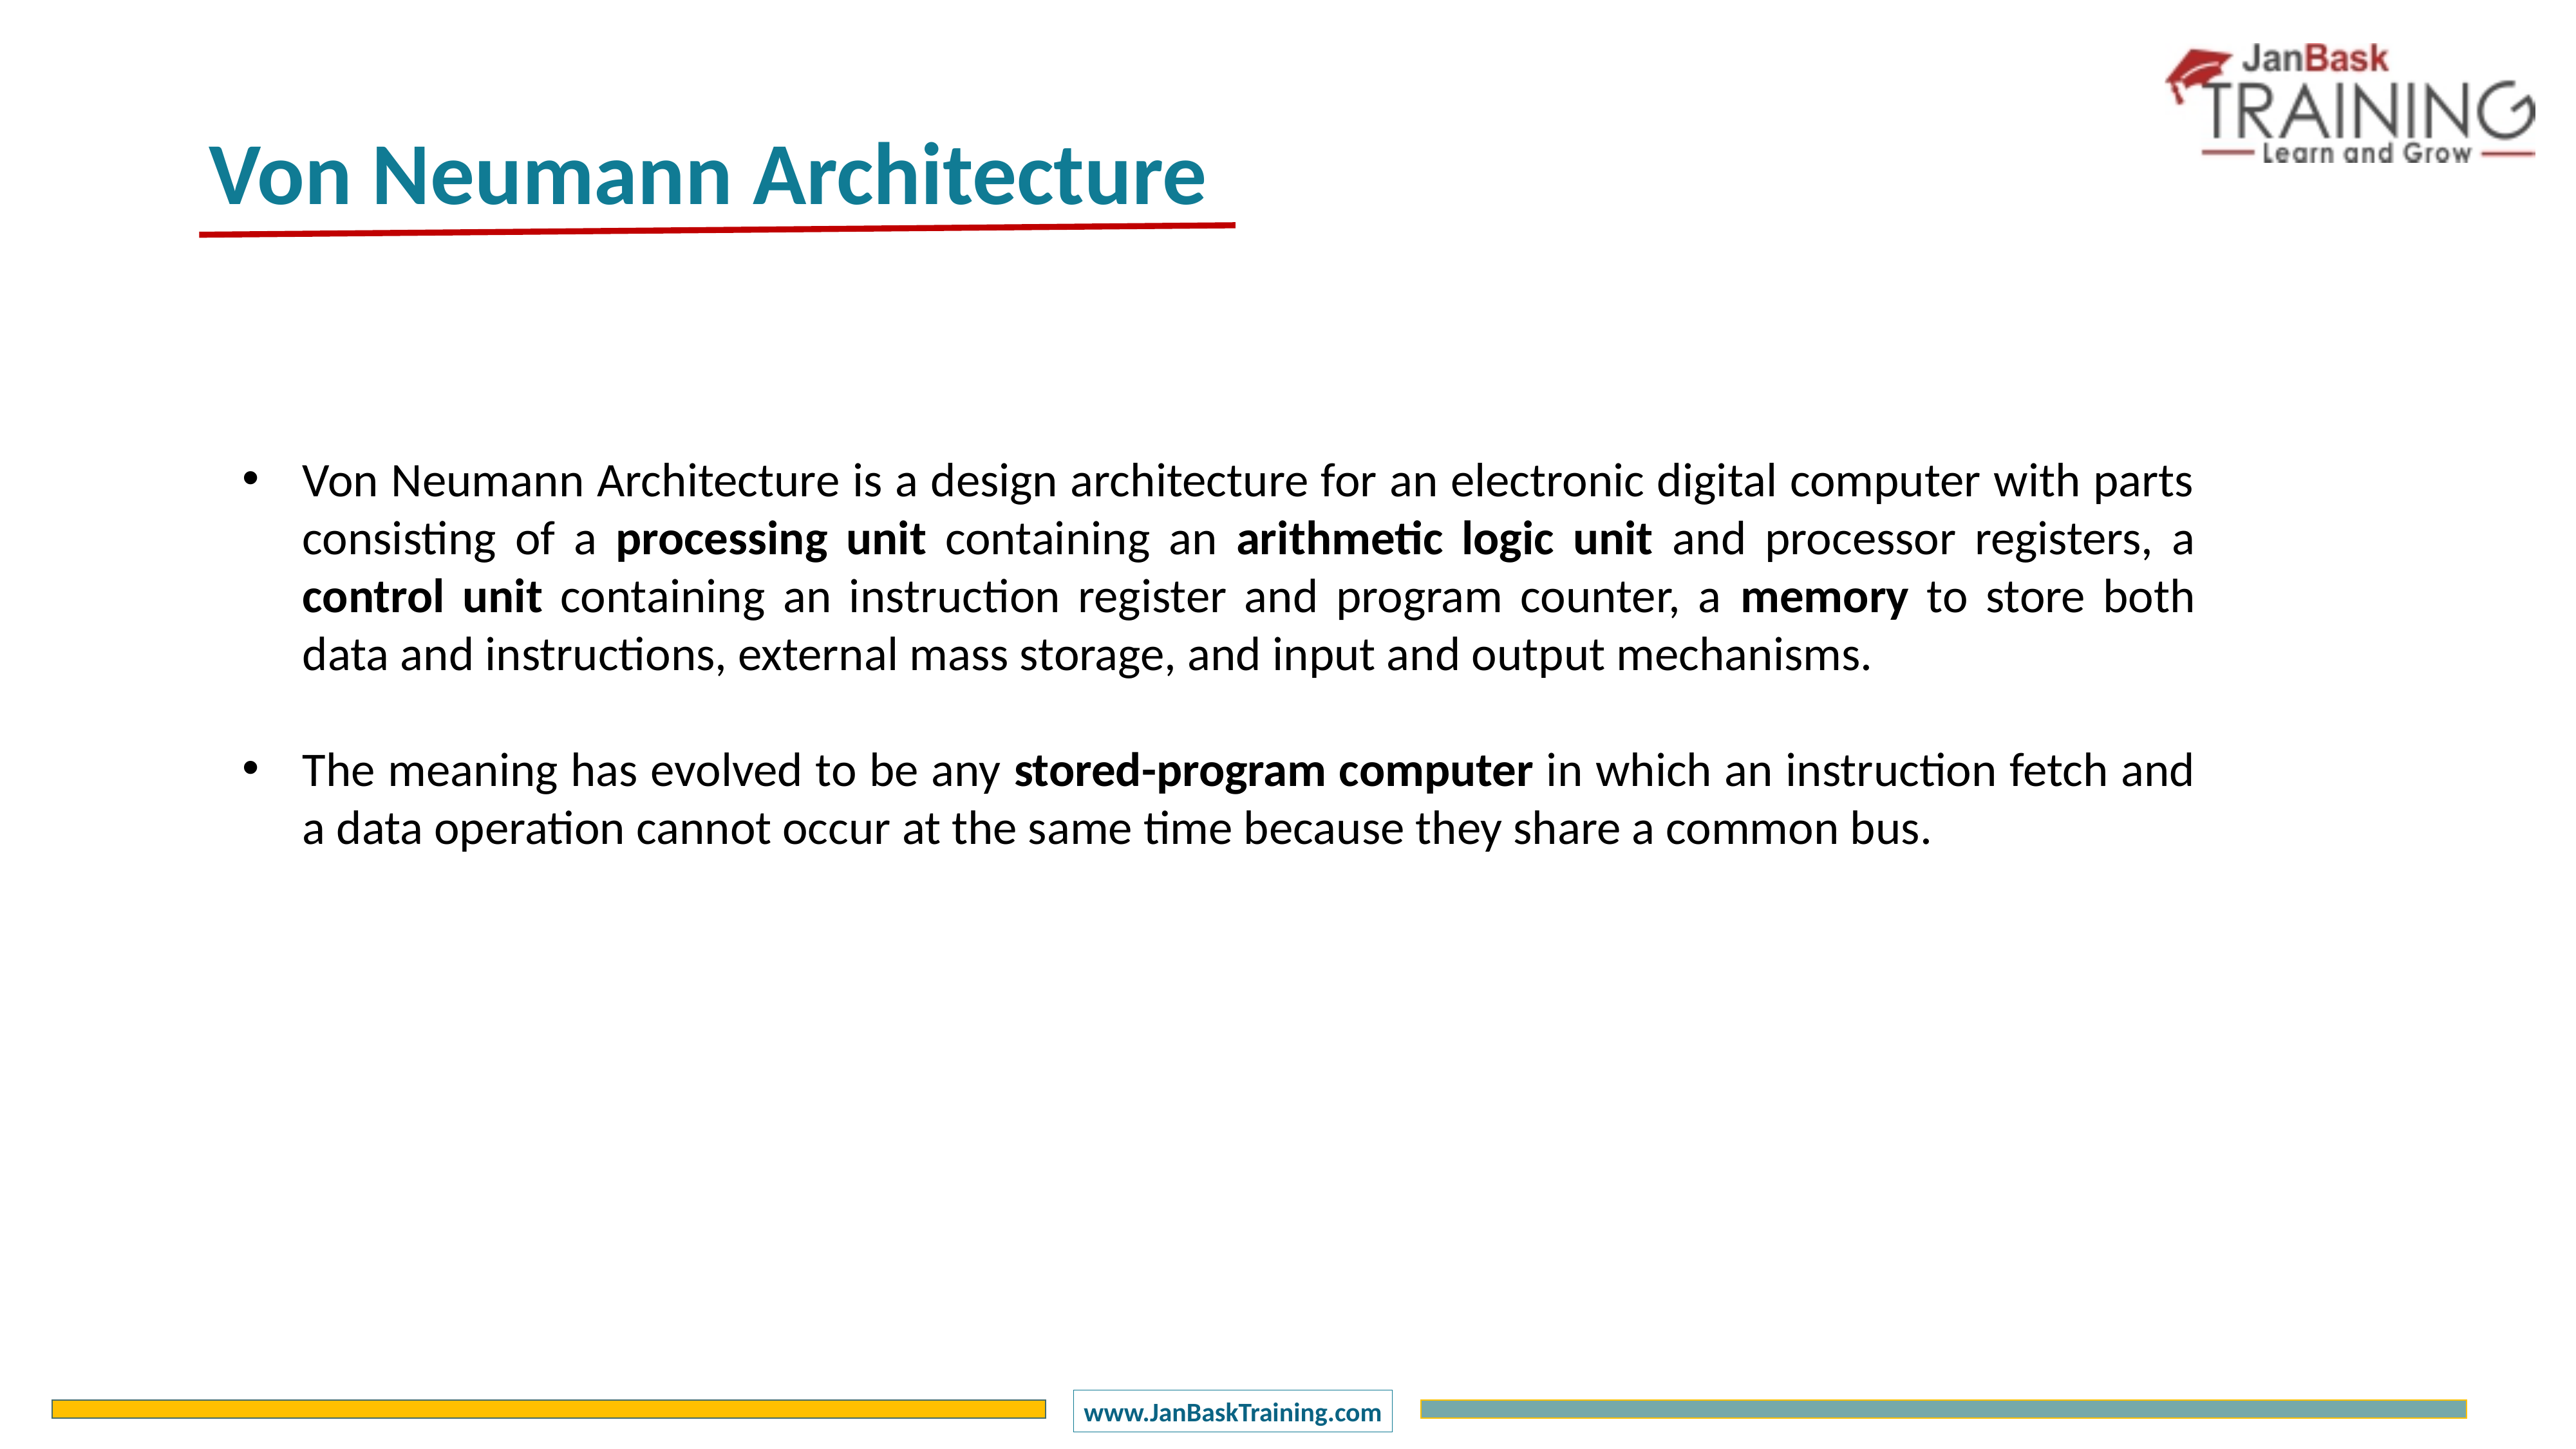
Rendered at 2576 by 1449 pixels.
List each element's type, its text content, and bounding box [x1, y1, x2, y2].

text_box Von Neumann Architecture [199, 111, 2006, 302]
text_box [199, 225, 1236, 235]
picture [2165, 43, 2535, 163]
text_box Von Neumann Architecture is a design architecture for an electronic digital computer with parts consisting of a processing unit containing an arithmetic logic unit and processor registers, a control unit containing an instruction register and program counter, a memory to store both data and instructions, external mass storage, and input and output mechanisms. The meaning has evolved to be any stored-program computer in which an instruction fetch and a data operation cannot occur at the same time because they share a common bus. [232, 444, 2205, 917]
